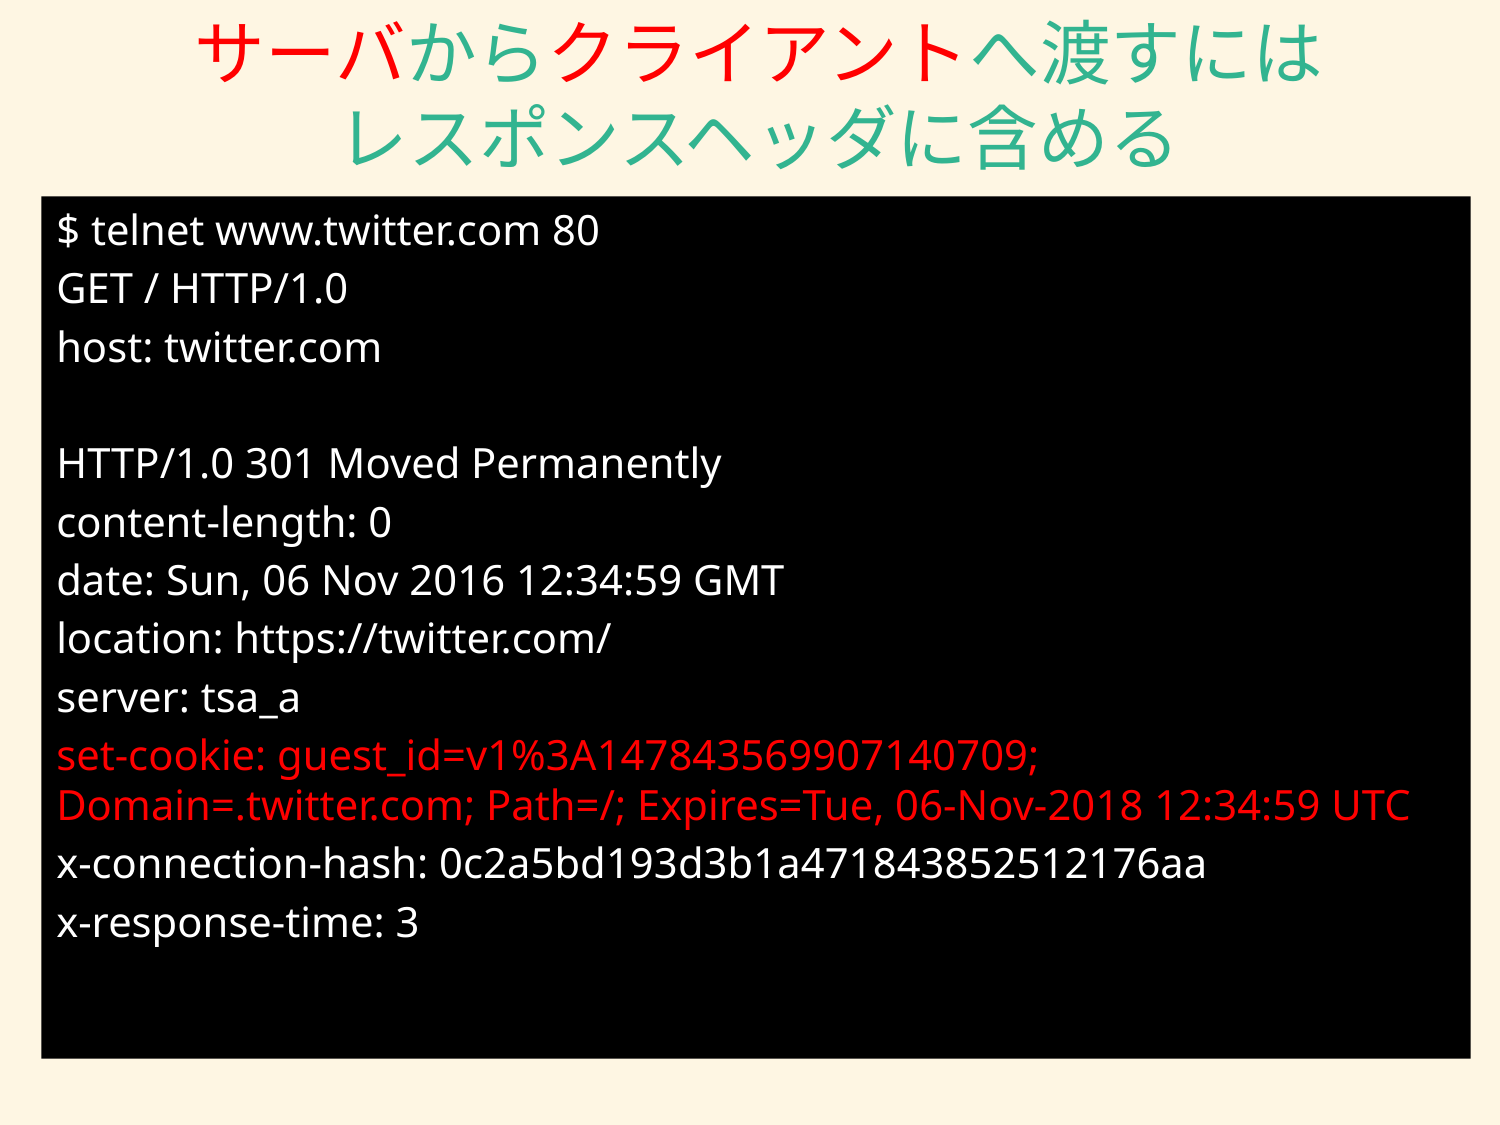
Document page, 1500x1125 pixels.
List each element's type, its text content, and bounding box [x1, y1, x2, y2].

title サーバからクライアントへ渡すには レスポンスヘッダに含める [23, 0, 1495, 188]
list ﻿$ telnet www.twitter.com 80 GET / HTTP/1.0 host: twitter.com HTTP/1.0 301 Moved Permanently content-length: 0 date: Sun, 06 Nov 2016 12:34:59 GMT location: https://twitter.com/ server: tsa_a set-cookie: guest_id=v1%3A147843569907140709; Domain=.twitter.com; Path=/; Expires=Tue, 06-Nov-2018 12:34:59 UTC x-connection-hash: 0c2a5bd193d3b1a471843852512176aa x-response-time: 3 [41, 196, 1471, 1059]
